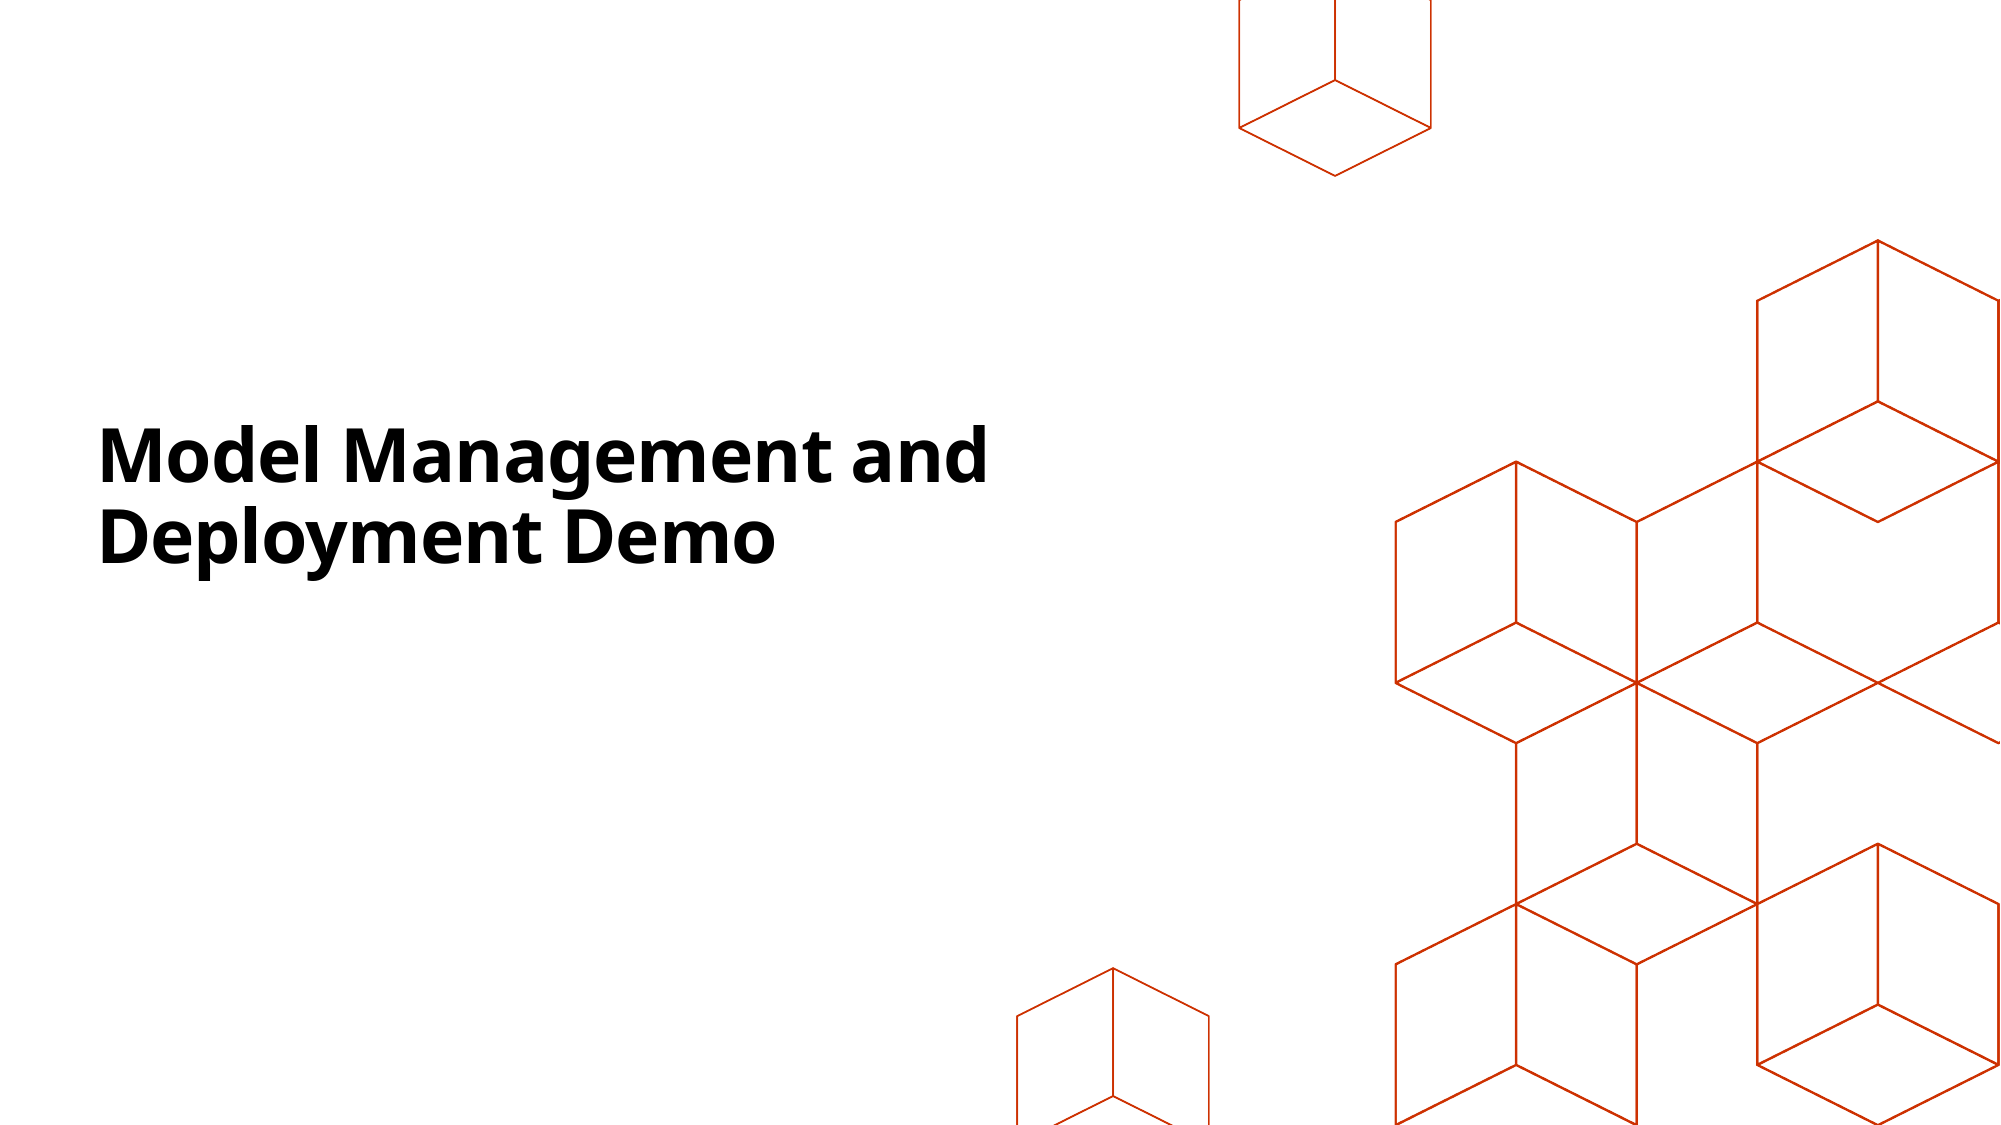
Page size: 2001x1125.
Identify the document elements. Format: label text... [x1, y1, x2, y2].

picture [1394, 239, 2000, 1125]
picture [1016, 967, 1210, 1125]
picture [1238, 0, 1432, 177]
title Model Management and Deployment Demo [96, 415, 1146, 580]
